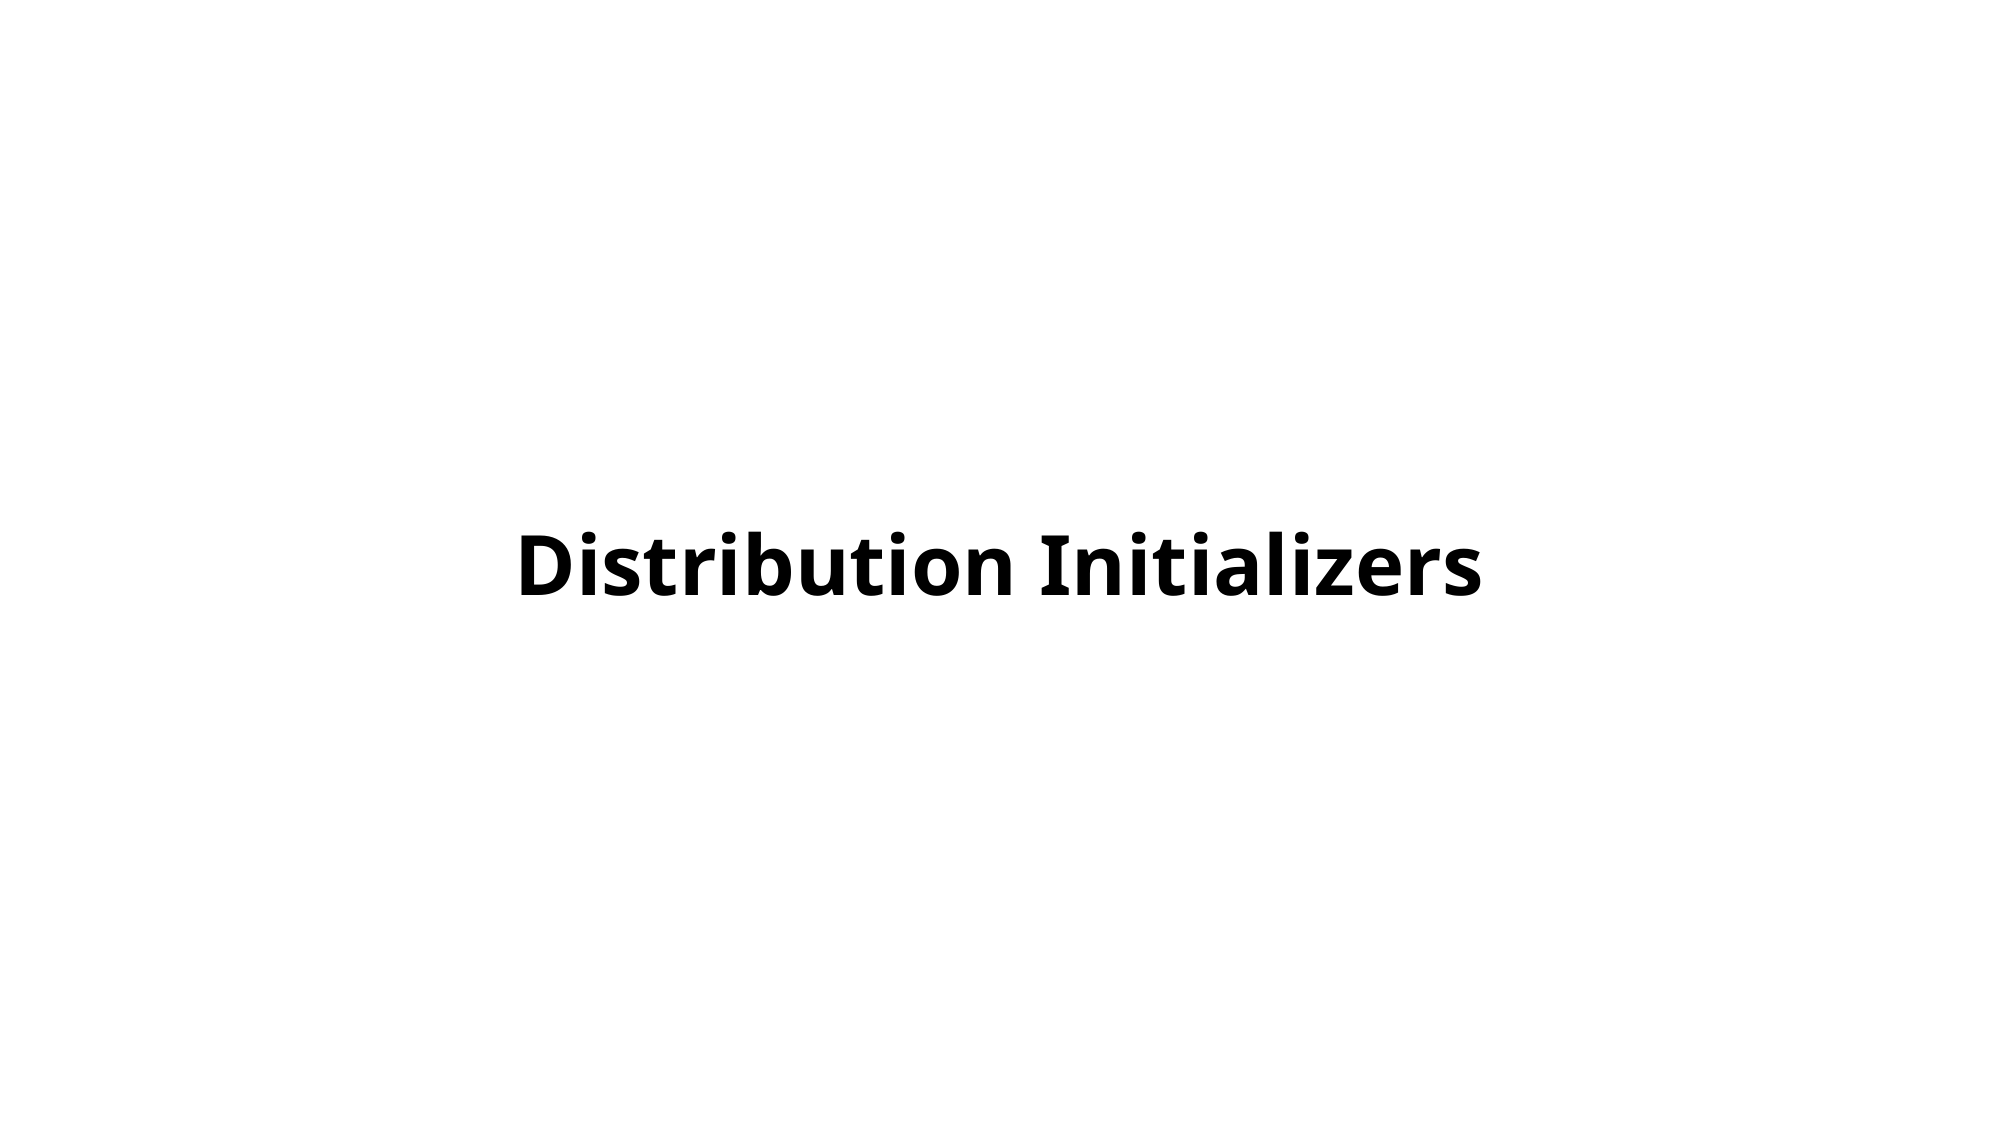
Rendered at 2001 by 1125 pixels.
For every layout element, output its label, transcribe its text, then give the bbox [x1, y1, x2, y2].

text_box Distribution Initializers [499, 504, 1500, 620]
